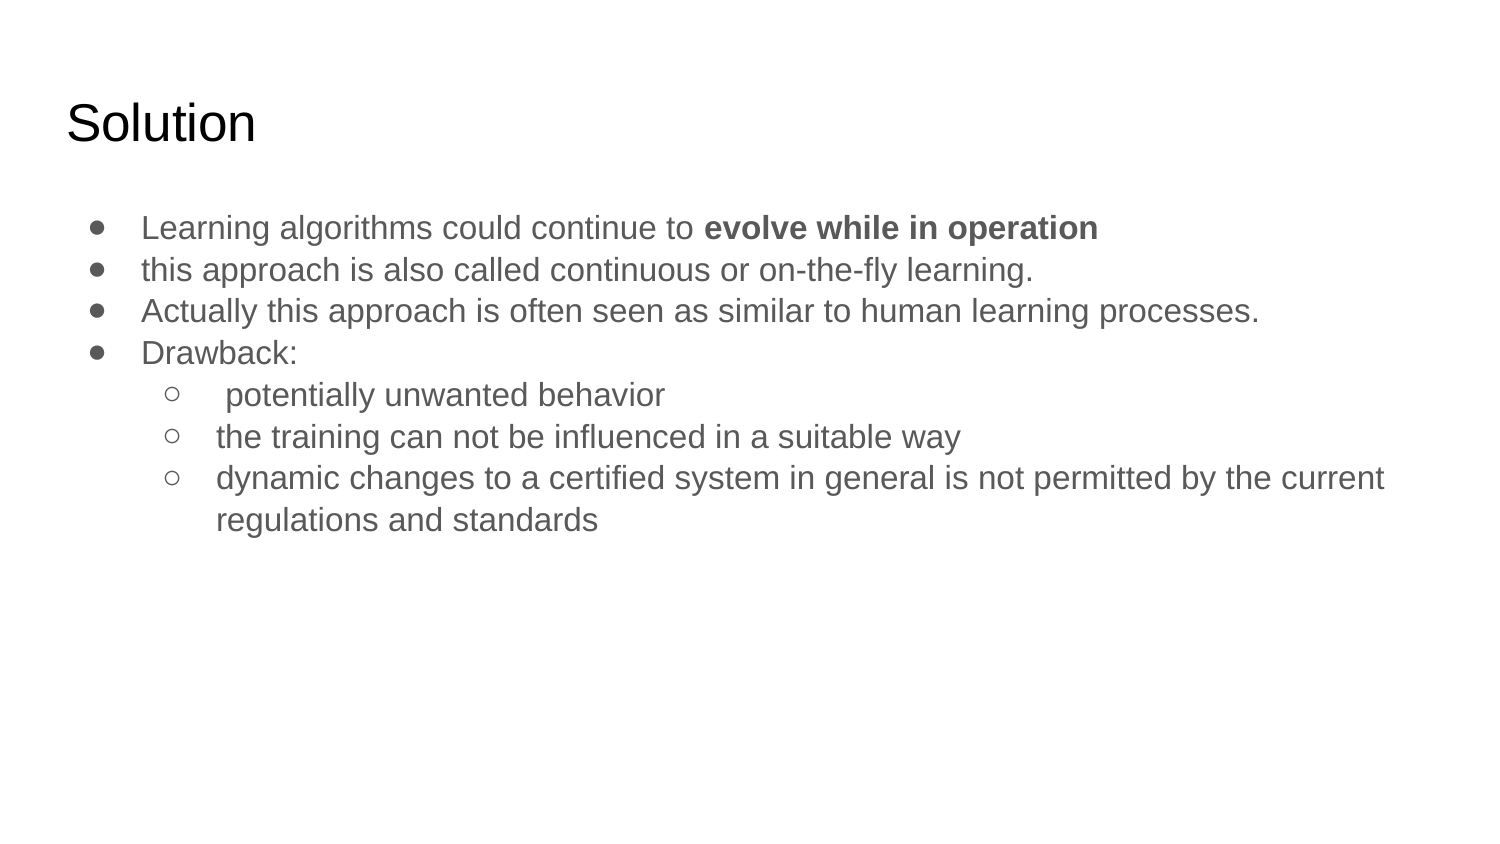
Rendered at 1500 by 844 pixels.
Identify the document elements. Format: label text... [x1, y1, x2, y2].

title Solution [51, 72, 1449, 167]
list Learning algorithms could continue to evolve while in operation this approach is also called continuous or on-the-fly learning. Actually this approach is often seen as similar to human learning processes. Drawback: potentially unwanted behavior the training can not be influenced in a suitable way dynamic changes to a certified system in general is not permitted by the current regulations and standards [51, 189, 1449, 750]
